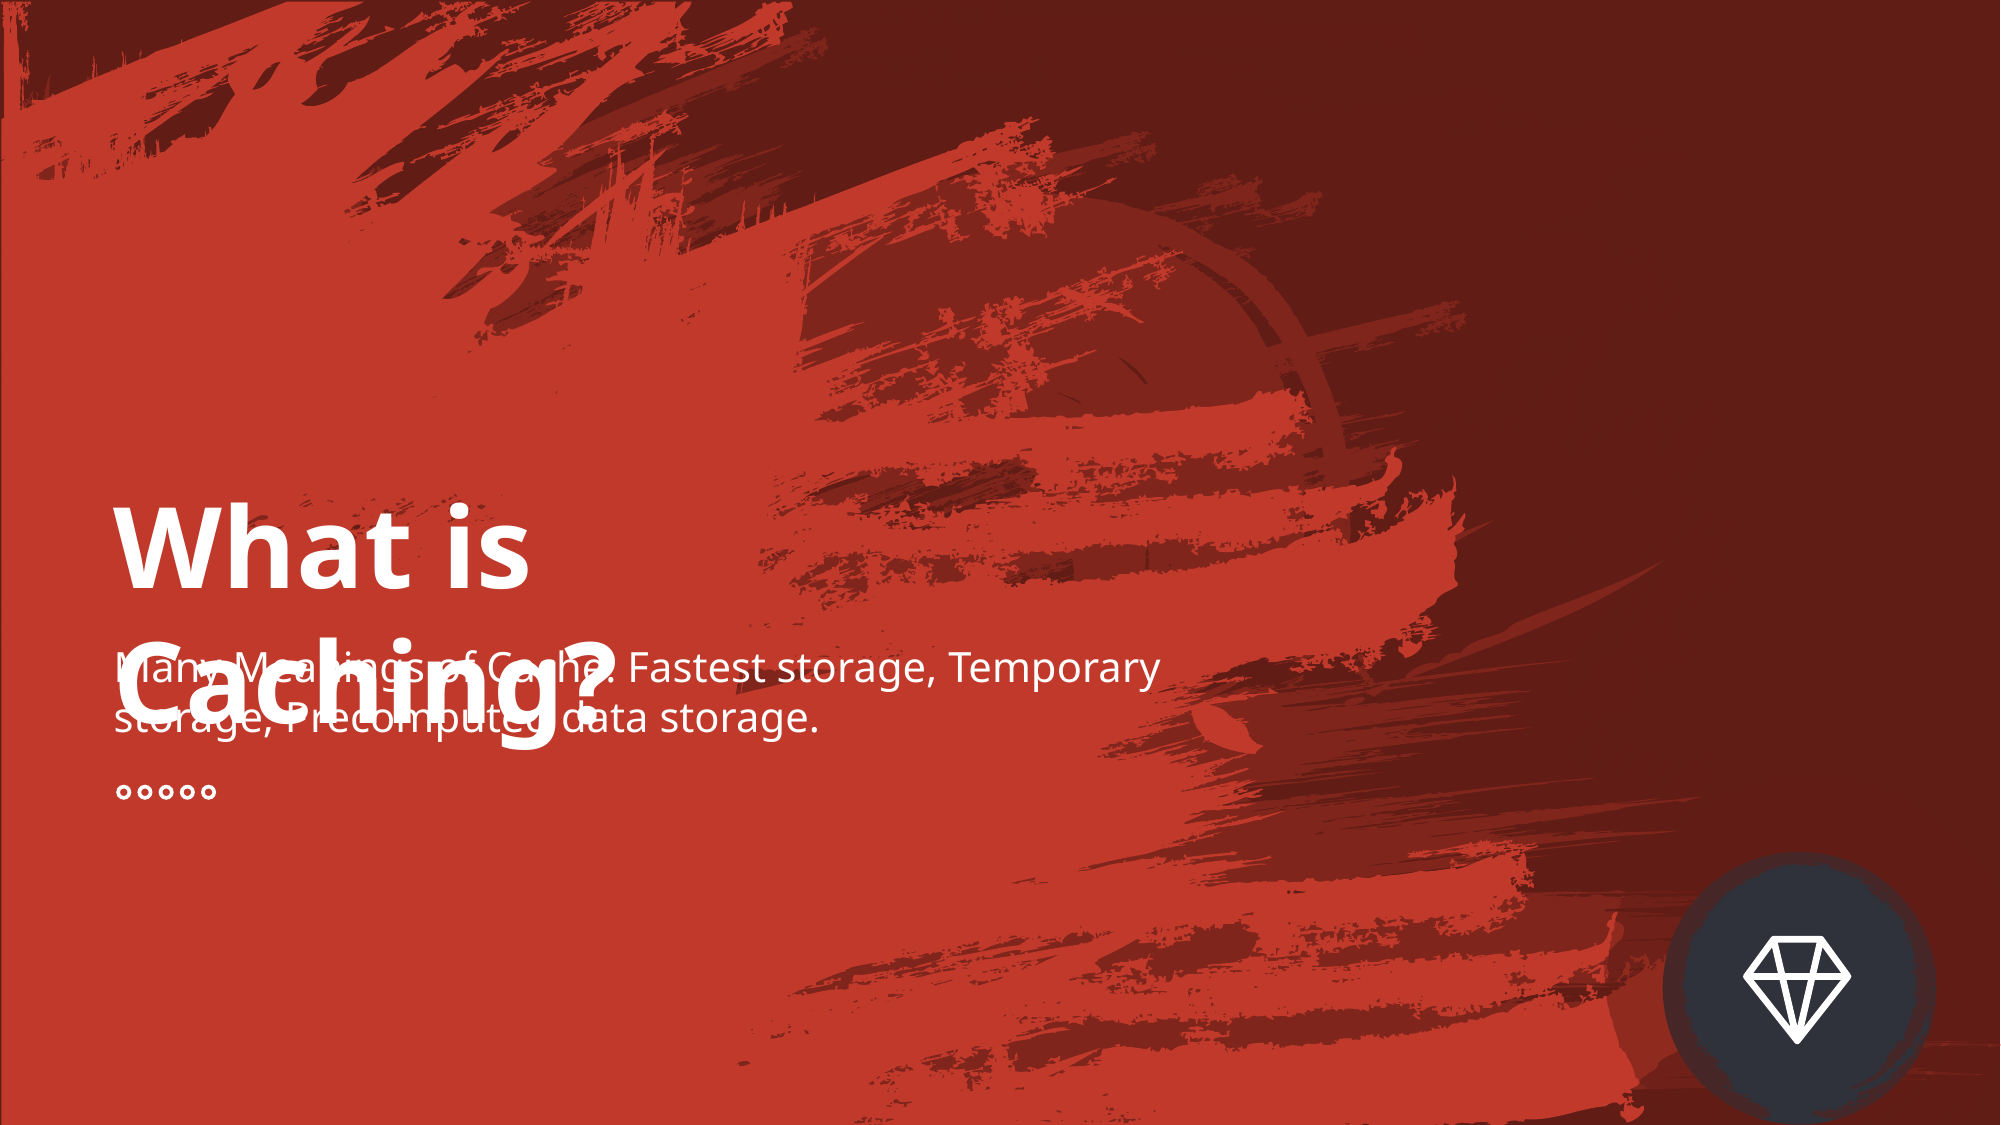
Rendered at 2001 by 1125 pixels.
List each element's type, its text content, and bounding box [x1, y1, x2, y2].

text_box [116, 784, 217, 800]
text_box Many Meanings of Cache: Fastest storage, Temporary storage, Precomputed data storage. [1064, 633, 1199, 748]
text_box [1606, 774, 2000, 1125]
text_box What is Caching? [98, 468, 1064, 754]
